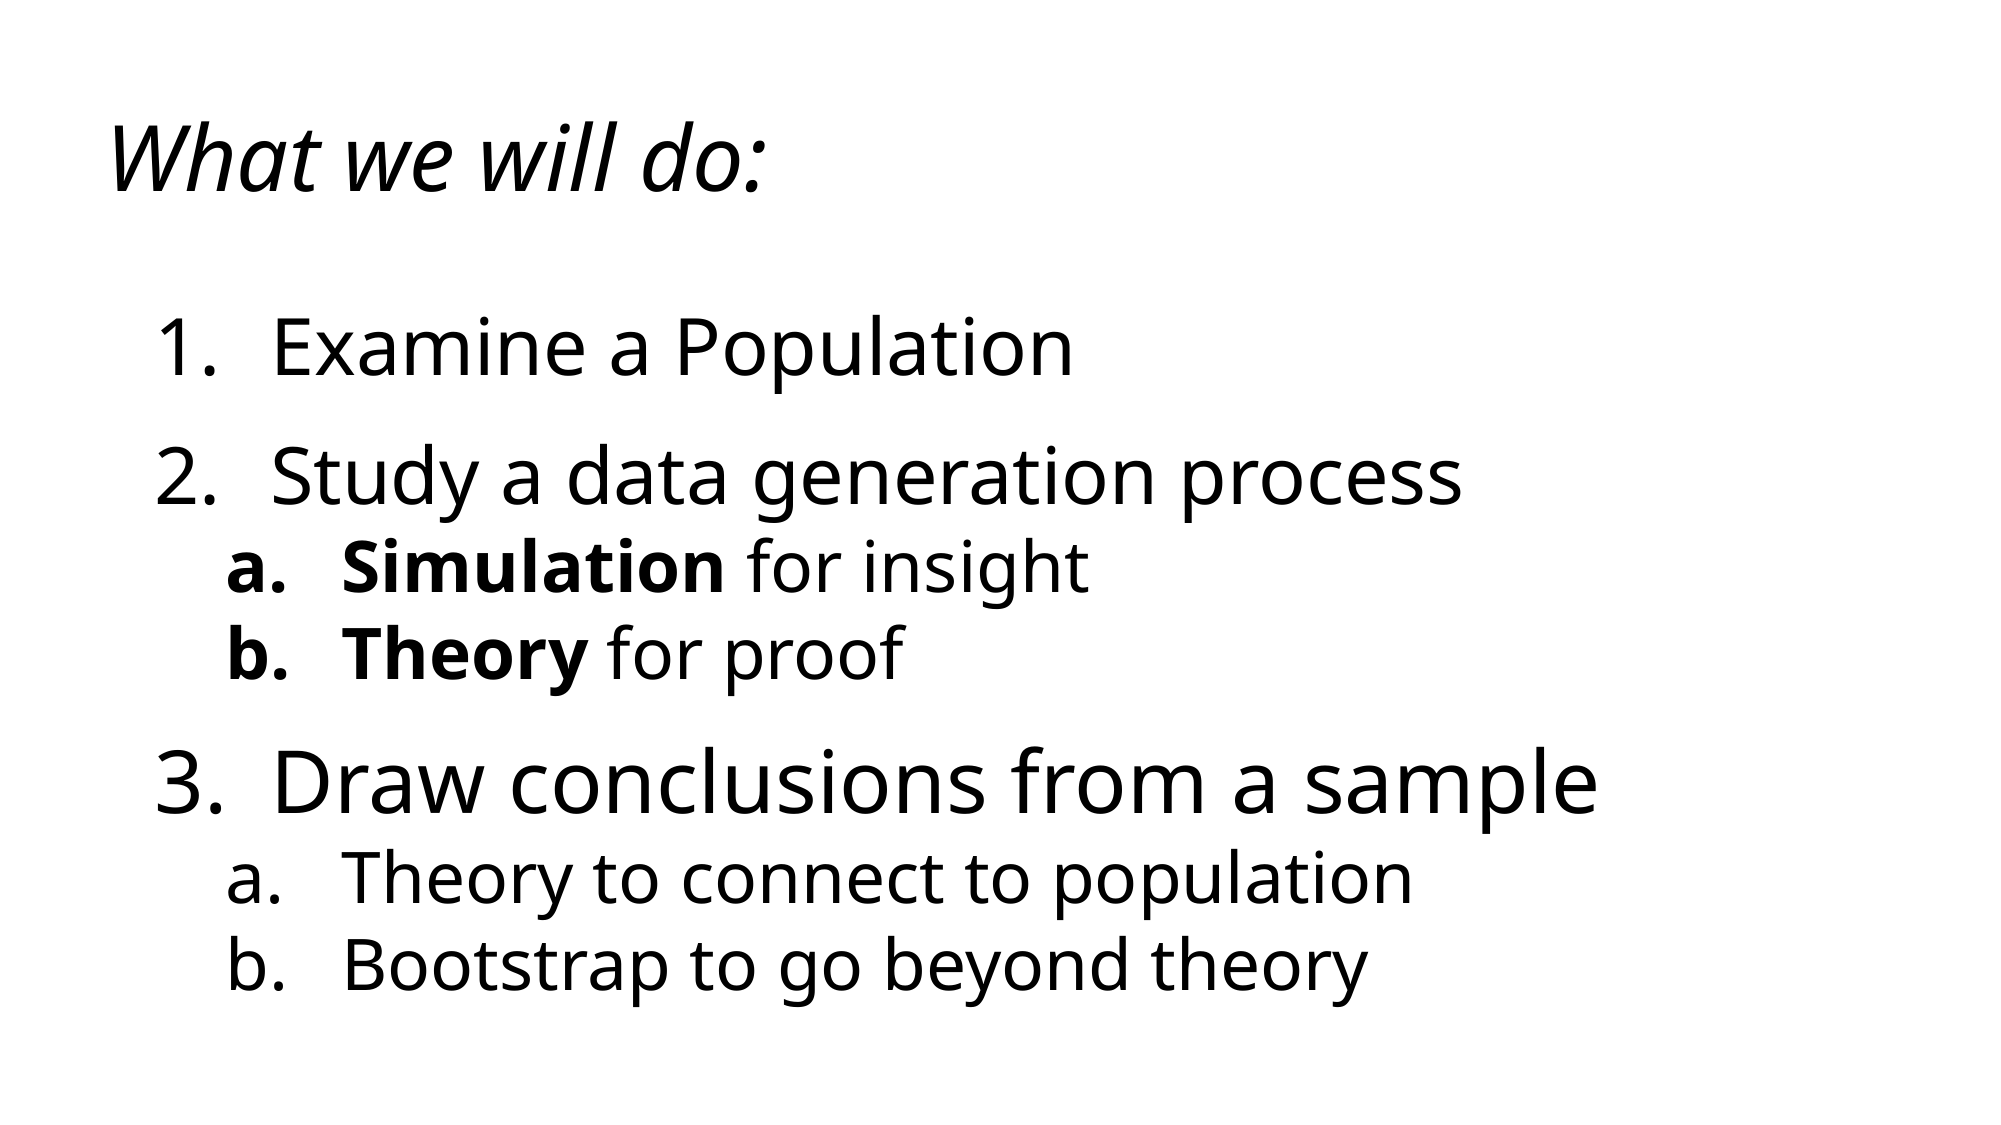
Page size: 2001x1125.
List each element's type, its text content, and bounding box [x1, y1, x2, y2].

title What we will do: [90, 52, 1863, 271]
list Examine a Population Study a data generation process Simulation for insight Theory for proof Draw conclusions from a sample Theory to connect to population Bootstrap to go beyond theory [137, 299, 1863, 1014]
